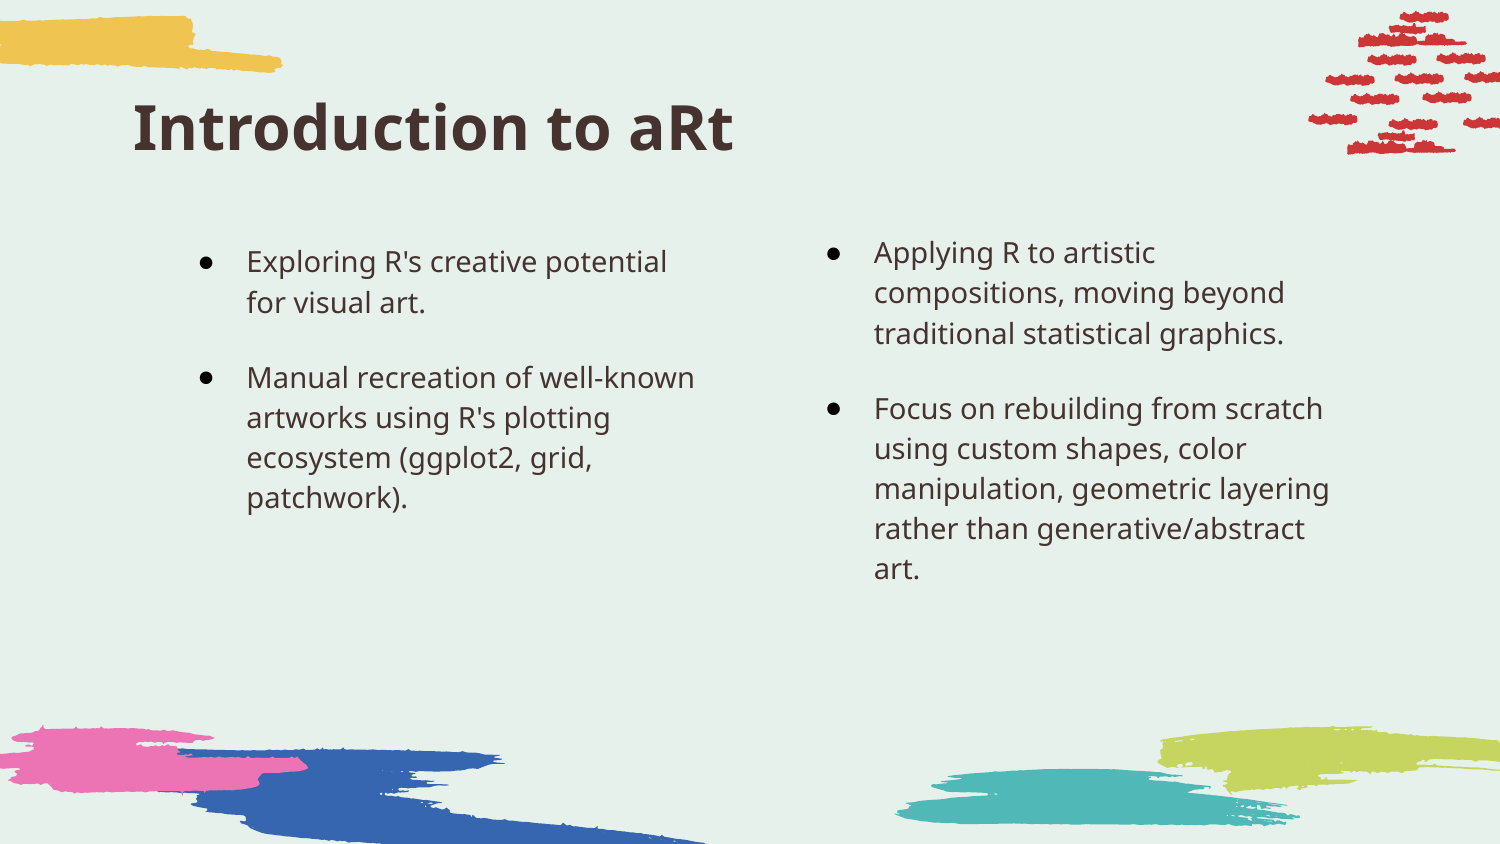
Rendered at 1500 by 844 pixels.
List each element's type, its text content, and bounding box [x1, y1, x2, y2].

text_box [1333, 0, 1486, 197]
subtitle Applying R to artistic compositions, moving beyond traditional statistical graphics. Focus on rebuilding from scratch using custom shapes, color manipulation, geometric layering rather than generative/abstract art. [783, 214, 1349, 630]
subtitle Exploring R's creative potential for visual art. Manual recreation of well-known artworks using R's plotting ecosystem (ggplot2, grid, patchwork). [156, 223, 722, 639]
title Introduction to aRt [118, 72, 1327, 167]
